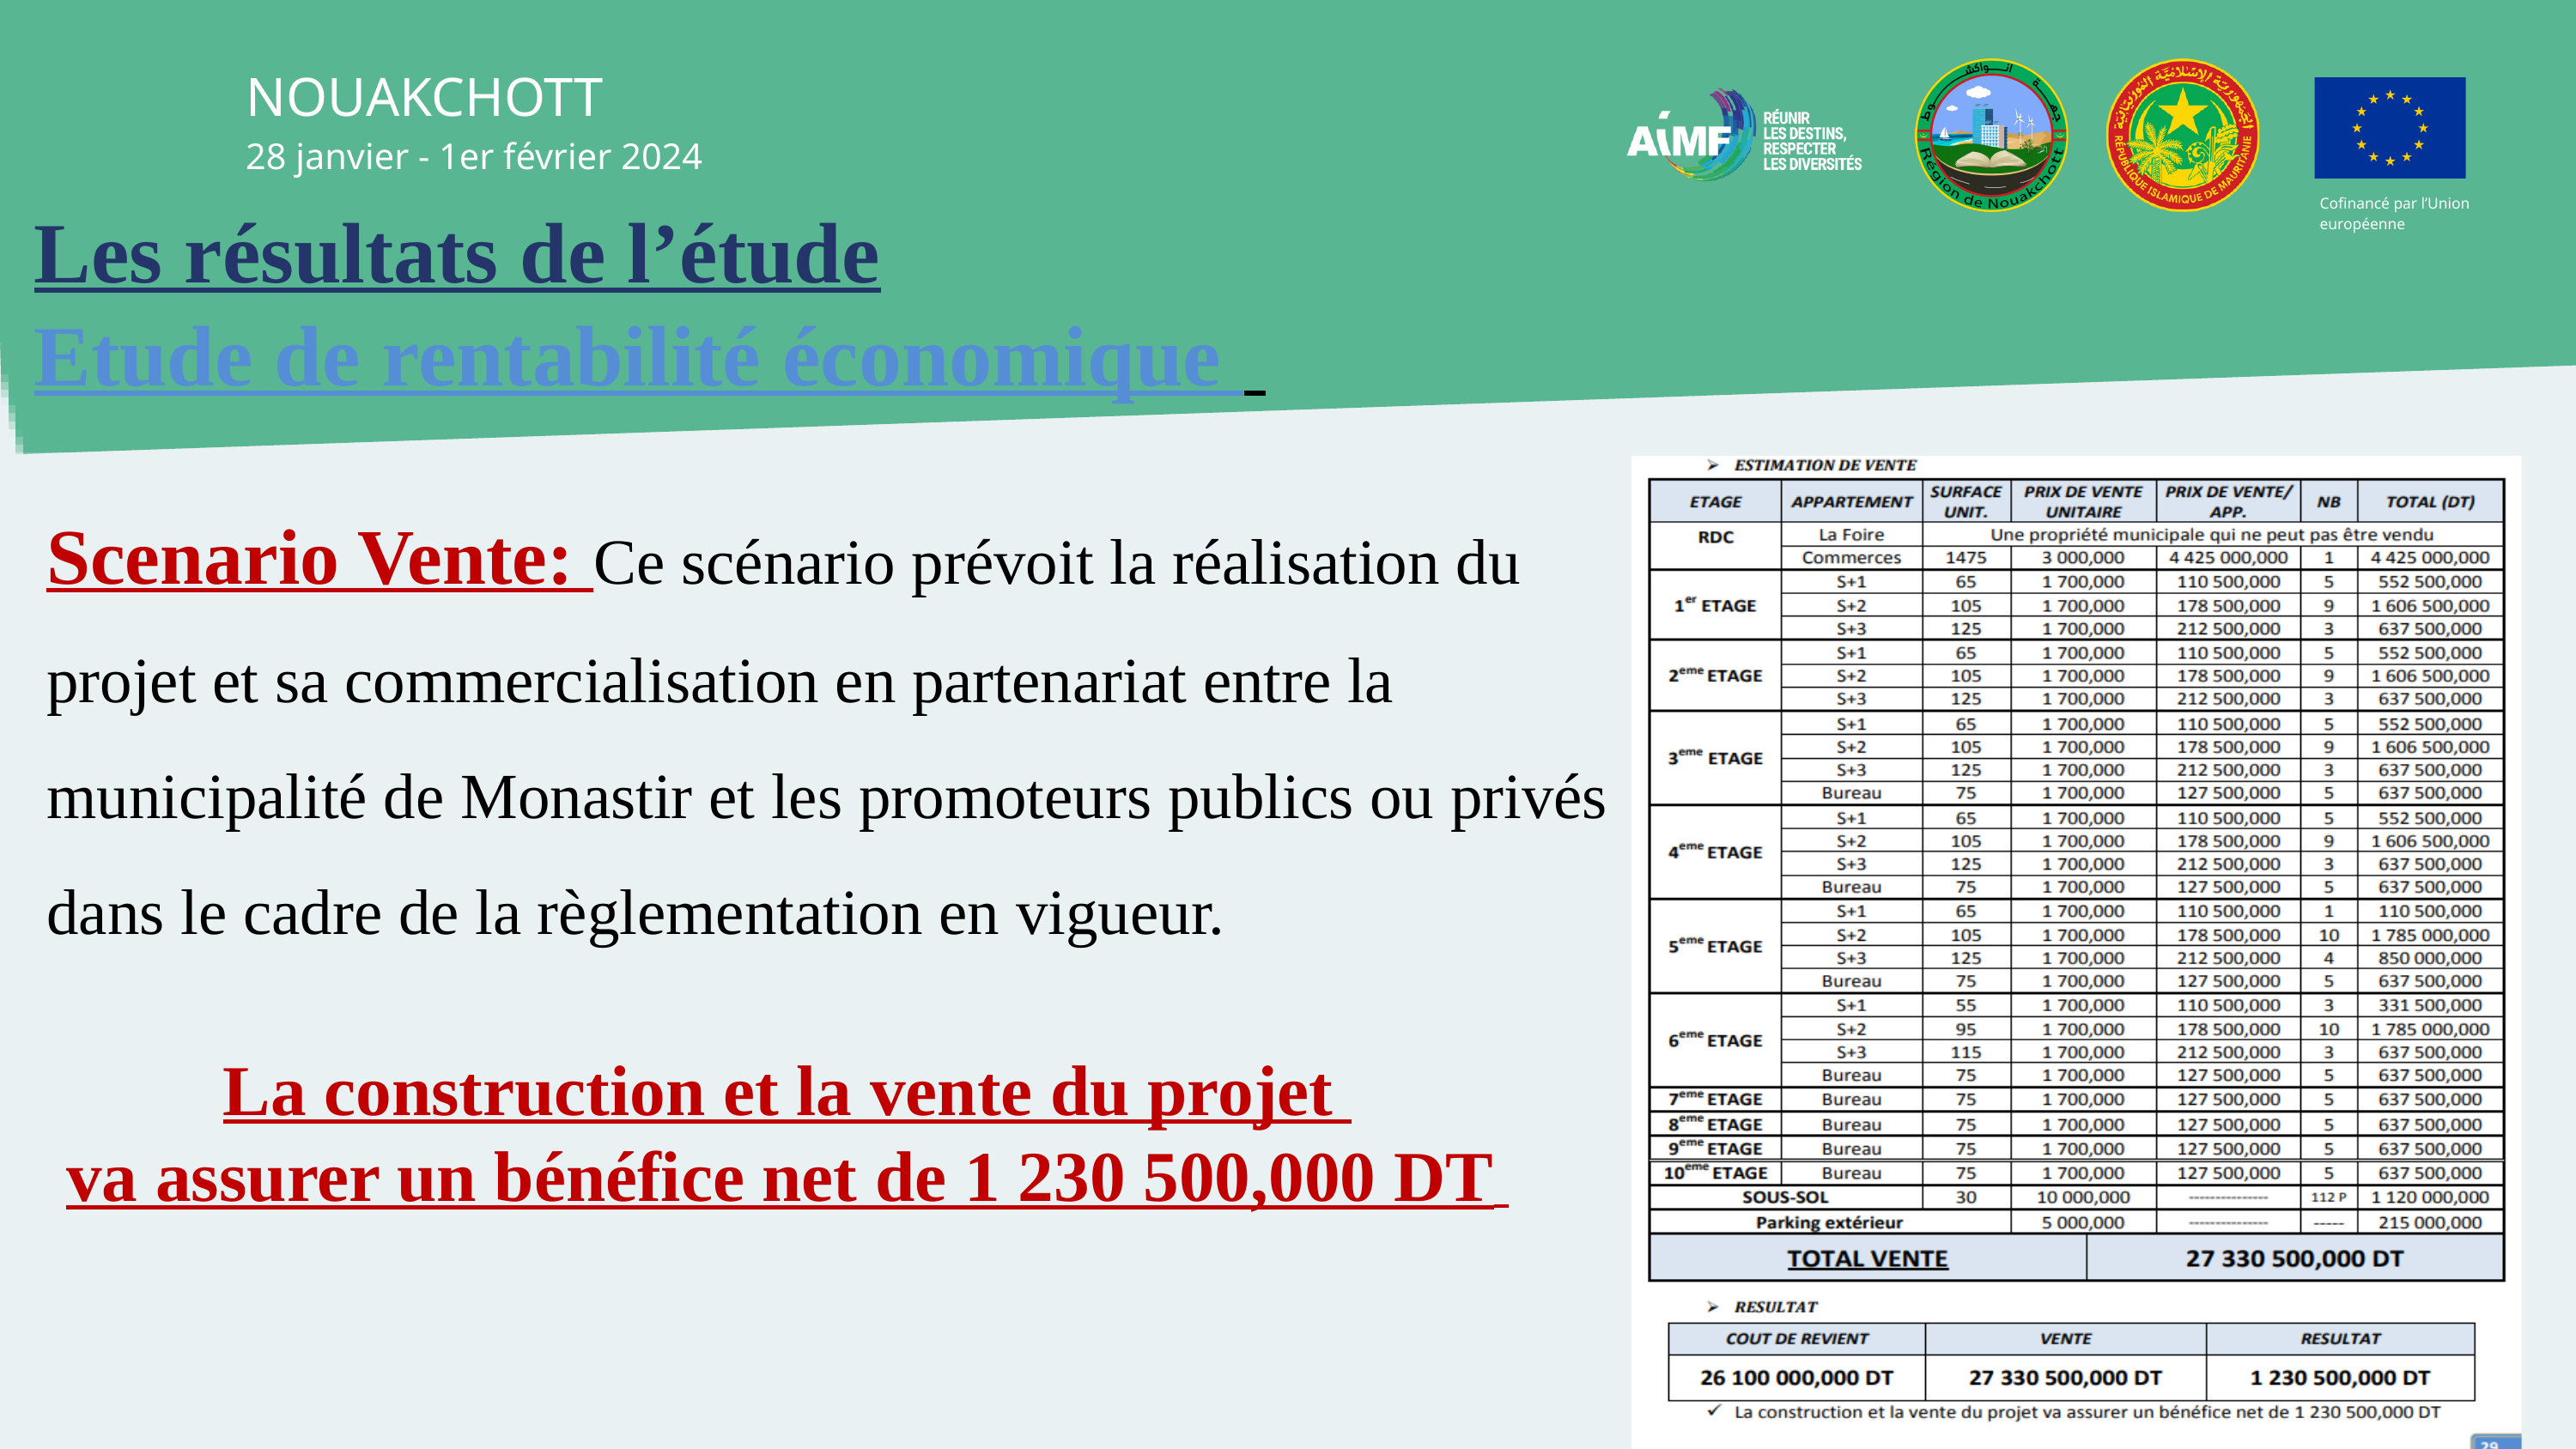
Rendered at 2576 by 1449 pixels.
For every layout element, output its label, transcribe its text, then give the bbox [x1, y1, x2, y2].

text_box [0, 0, 2576, 455]
text_box La construction et la vente du projet va assurer un bénéfice net de 1 230 500,000 DT [8, 1037, 1567, 1222]
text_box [246, 58, 788, 173]
picture [1631, 455, 2522, 1449]
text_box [1608, 58, 2475, 232]
text_box Scenario Vente: Ce scénario prévoit la réalisation du projet et sa commercialisation en partenariat entre la municipalité de Monastir et les promoteurs publics ou privés dans le cadre de la règlementation en vigueur. [33, 451, 1653, 954]
text_box Les résultats de l’étude Etude de rentabilité économique [33, 197, 2173, 403]
